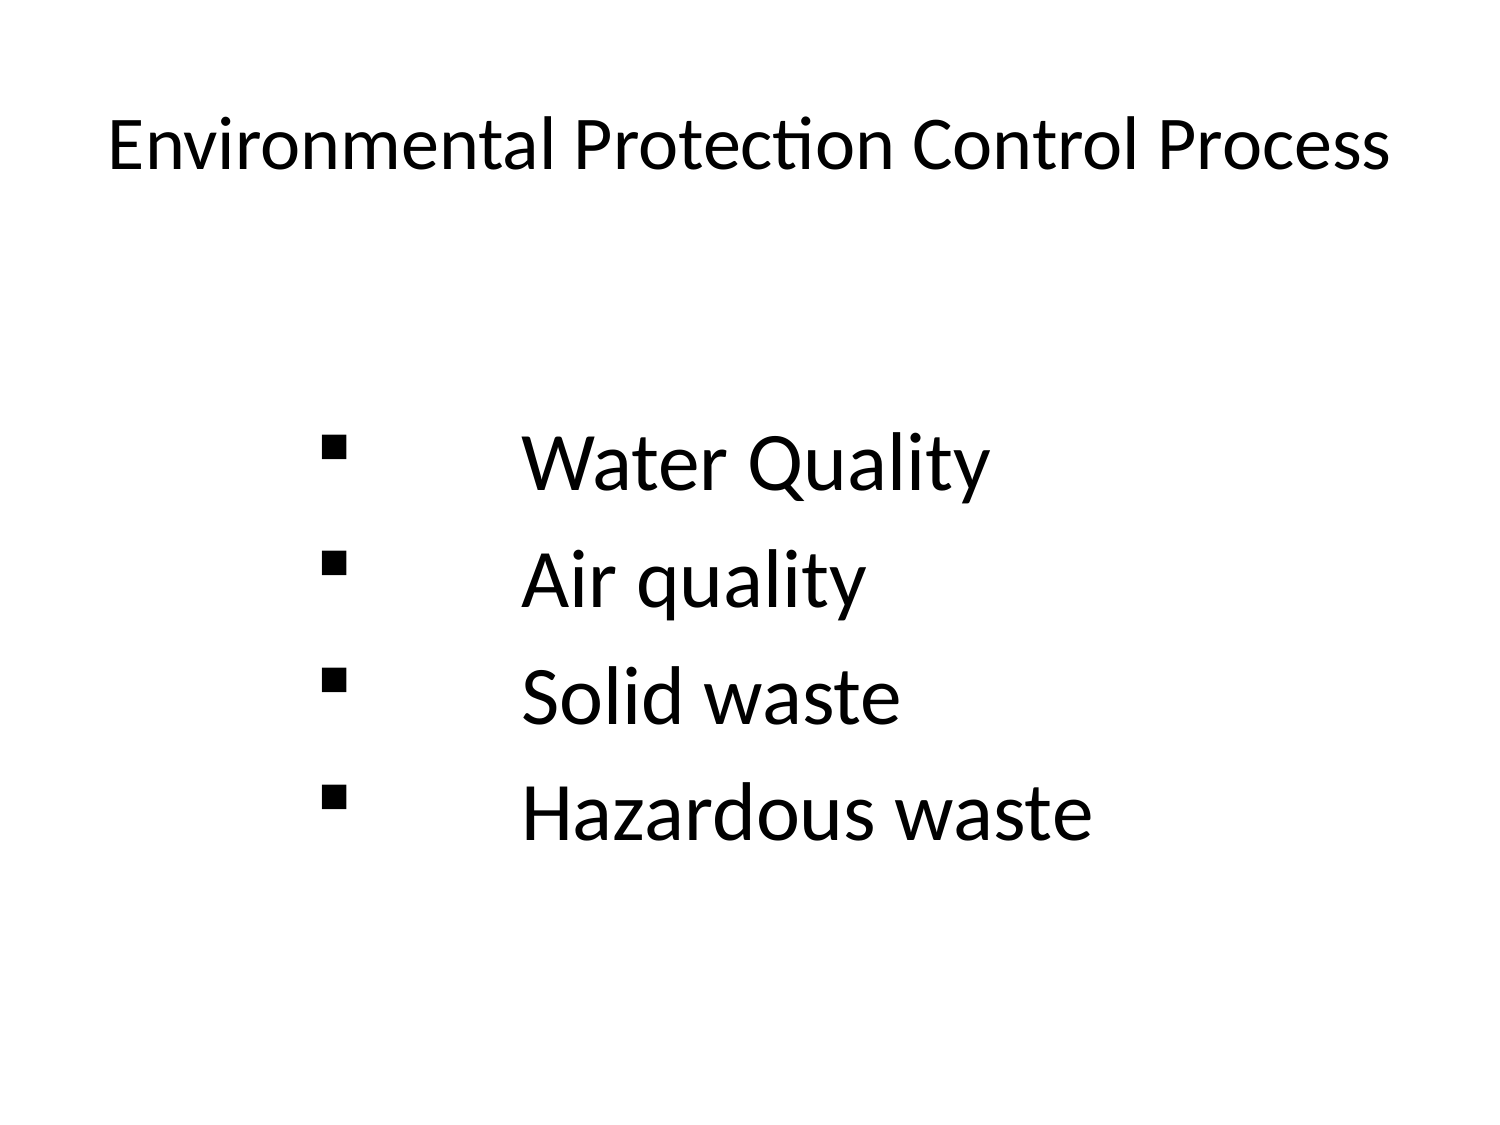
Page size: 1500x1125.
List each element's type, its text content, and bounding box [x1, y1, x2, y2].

title Environmental Protection Control Process [74, 44, 1426, 233]
list Water Quality Air quality Solid waste Hazardous waste [299, 399, 1213, 635]
